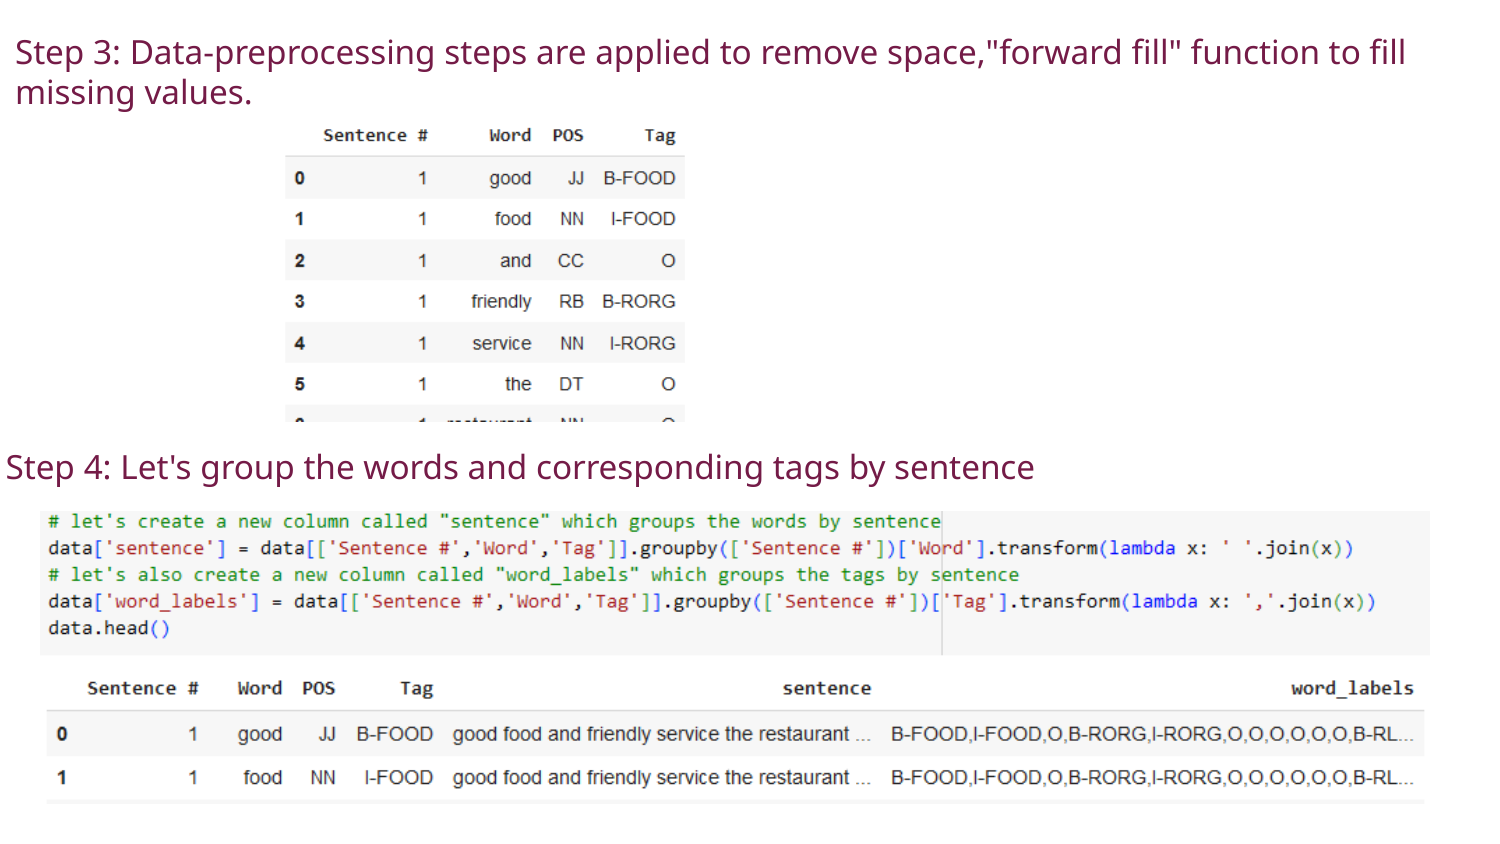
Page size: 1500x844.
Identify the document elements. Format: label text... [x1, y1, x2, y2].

text_box Step 3: Data-preprocessing steps are applied to remove space,"forward fill" function to fill missing values. [0, 16, 1471, 126]
text_box Step 4: Let's group the words and corresponding tags by sentence [0, 431, 1480, 502]
picture [39, 511, 1431, 804]
picture [275, 115, 741, 423]
